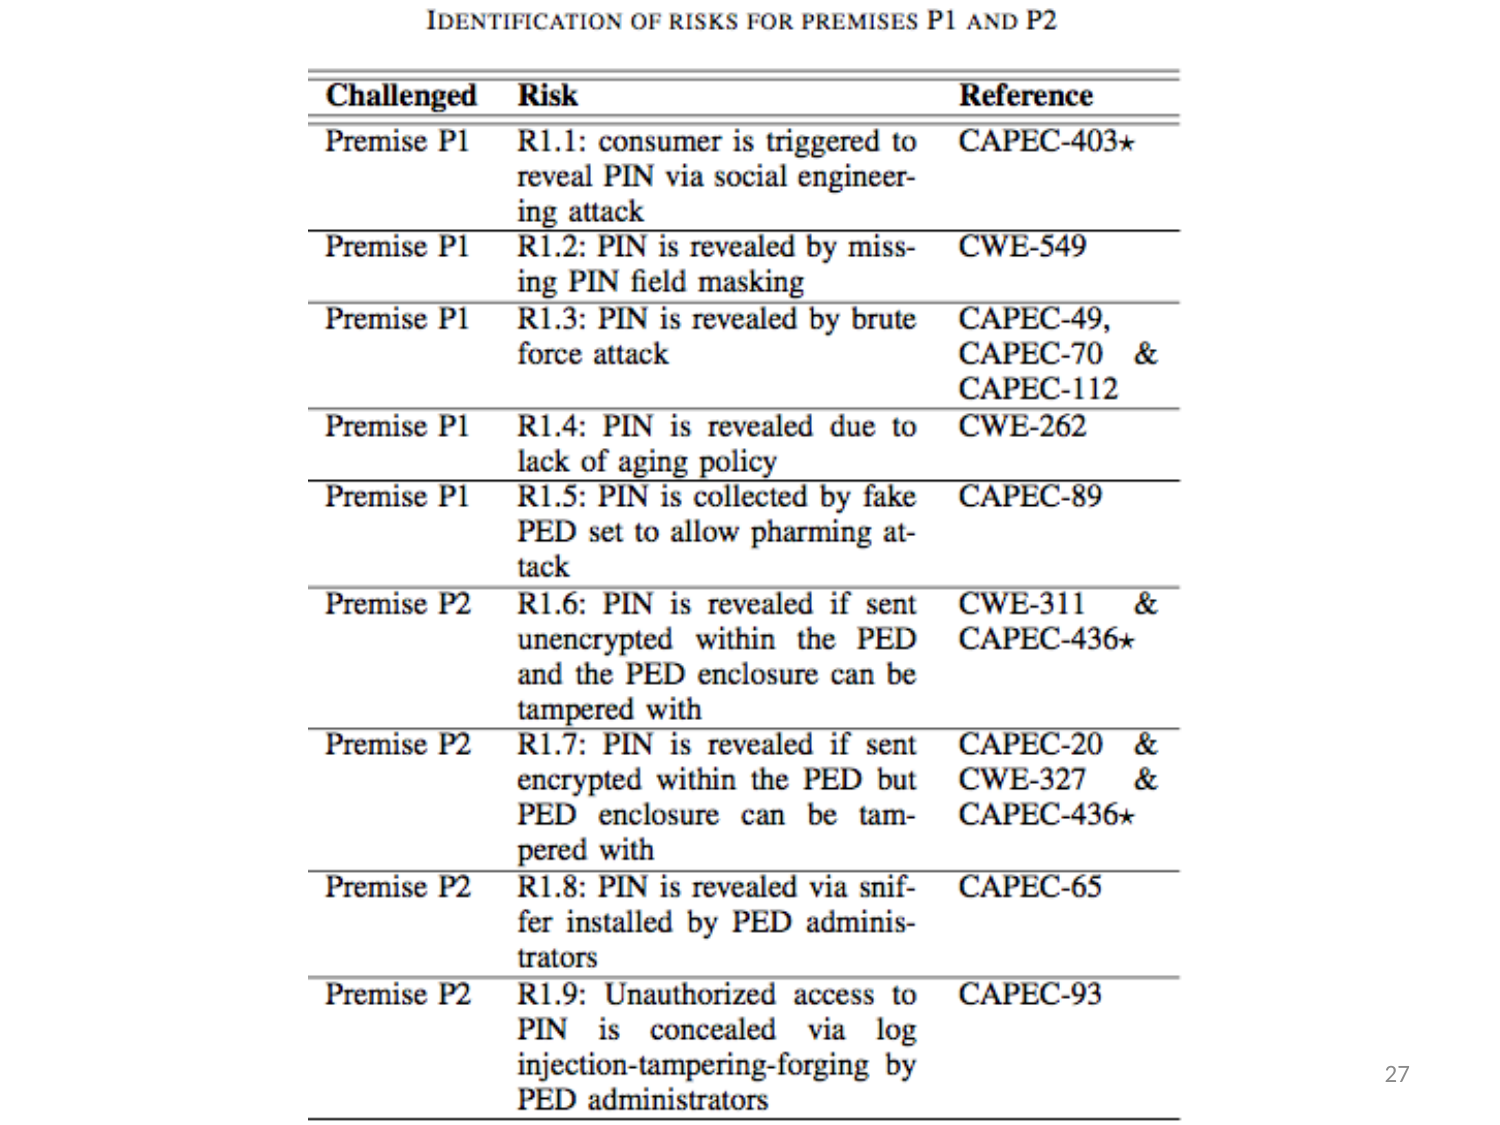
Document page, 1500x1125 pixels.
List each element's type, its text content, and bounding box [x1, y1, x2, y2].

picture [308, 4, 1190, 1125]
slide_number 27 [1196, 1042, 1425, 1103]
